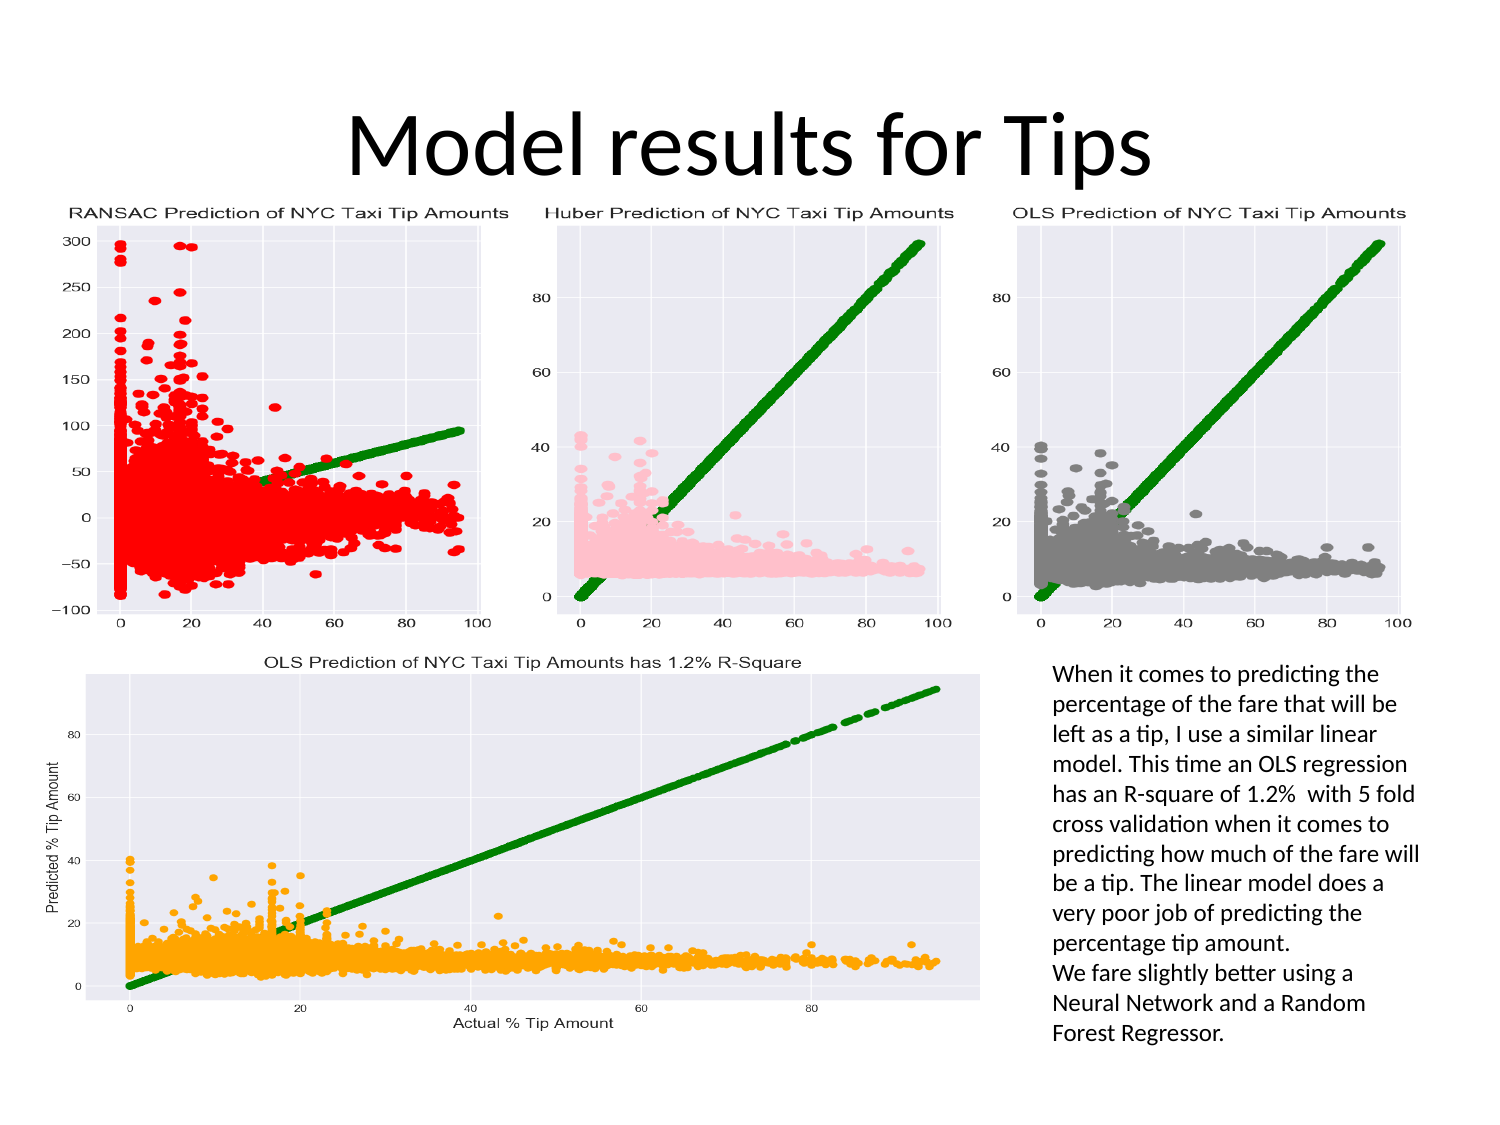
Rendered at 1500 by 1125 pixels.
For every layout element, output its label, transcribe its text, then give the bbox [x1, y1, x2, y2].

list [37, 199, 1426, 638]
text_box When it comes to predicting the percentage of the fare that will be left as a tip, I use a similar linear model. This time an OLS regression has an R-square of 1.2% with 5 fold cross validation when it comes to predicting how much of the fare will be a tip. The linear model does a very poor job of predicting the percentage tip amount. We fare slightly better using a Neural Network and a Random Forest Regressor. [1037, 650, 1438, 1054]
picture [37, 649, 988, 1038]
title Model results for Tips [75, 45, 1425, 199]
